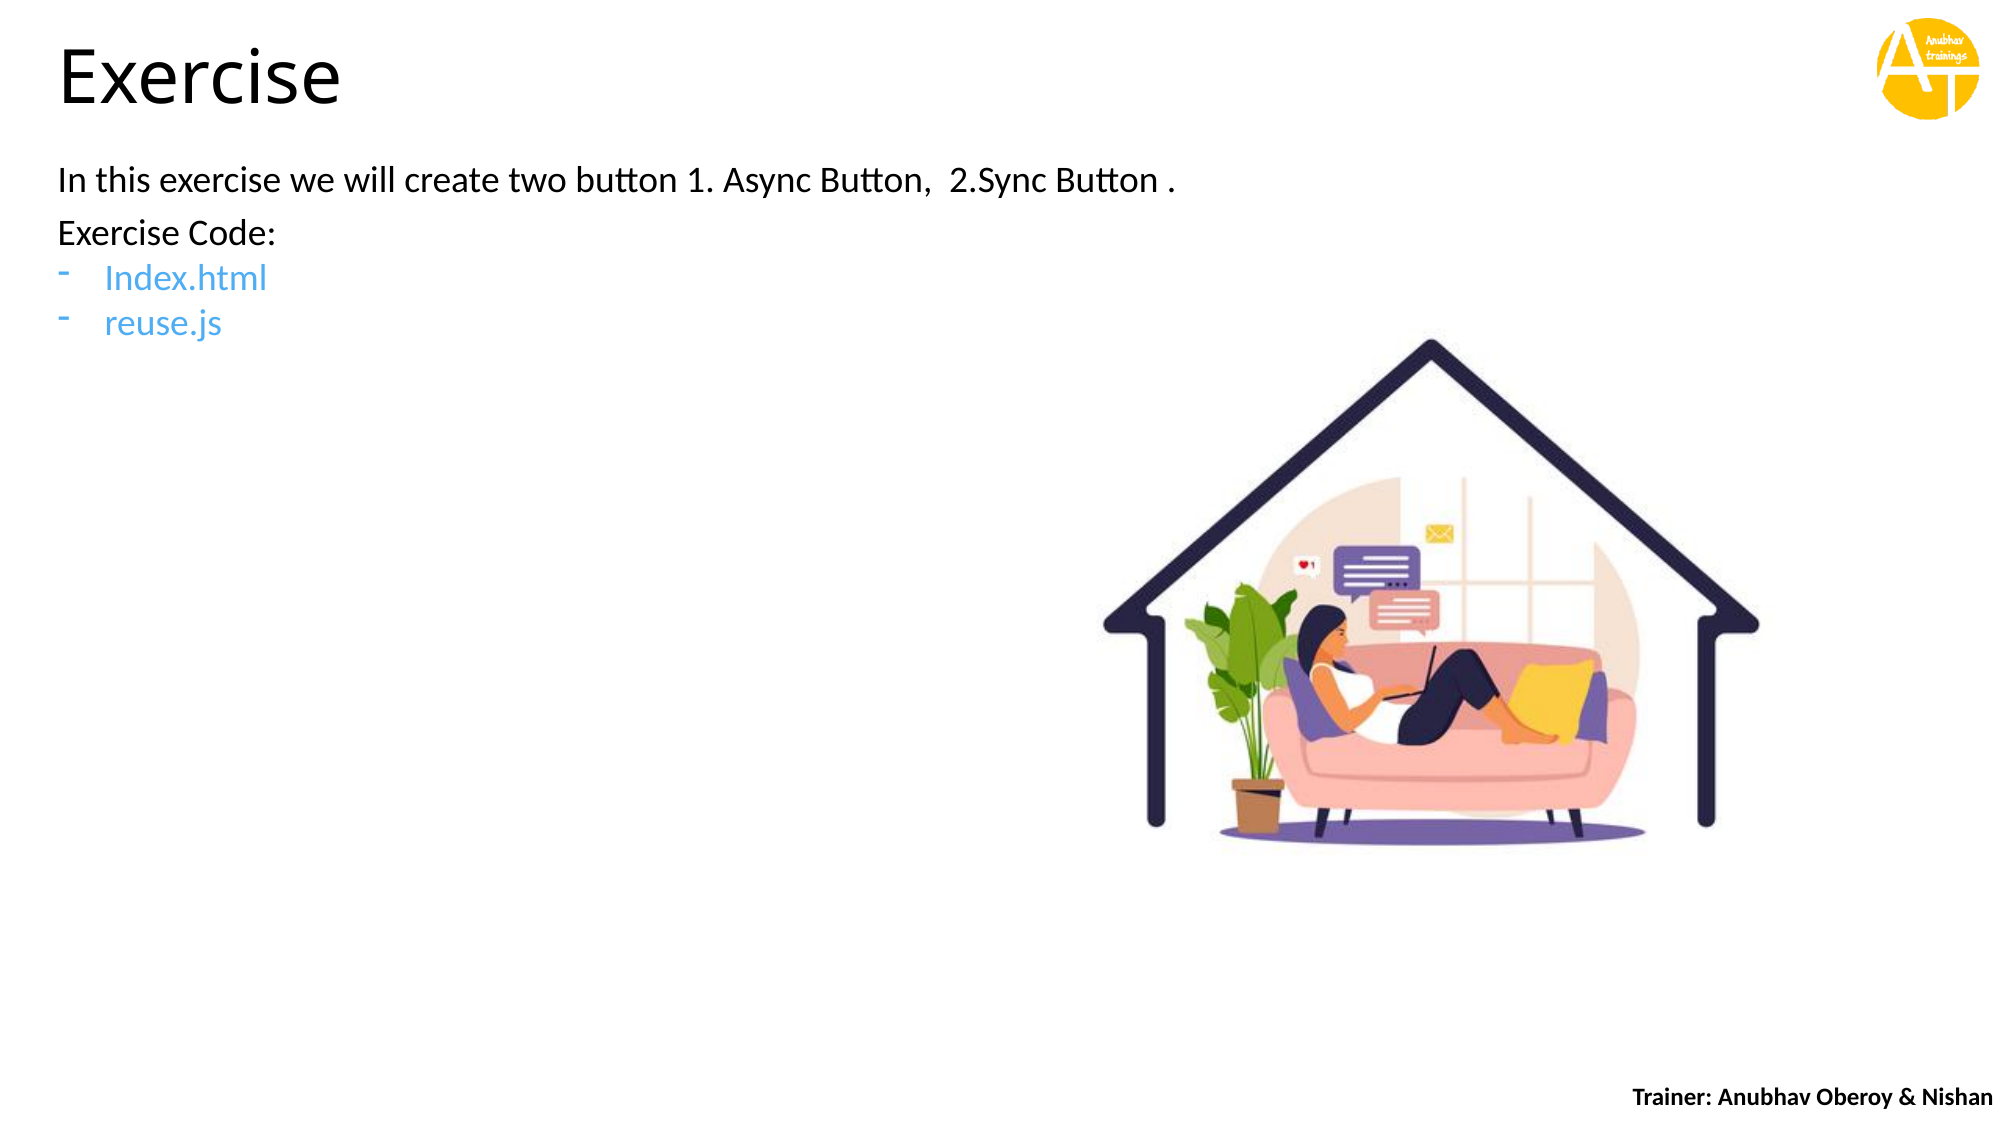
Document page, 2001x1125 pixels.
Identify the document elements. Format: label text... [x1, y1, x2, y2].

footer Trainer: Anubhav Oberoy & Nishan [1601, 1083, 2000, 1108]
text_box Exercise [42, 30, 1896, 148]
picture [947, 279, 1926, 932]
text_box Exercise Code: Index.html reuse.js [42, 200, 578, 351]
picture [1866, 11, 1985, 128]
text_box In this exercise we will create two button 1. Async Button, 2.Sync Button . [42, 147, 1707, 253]
